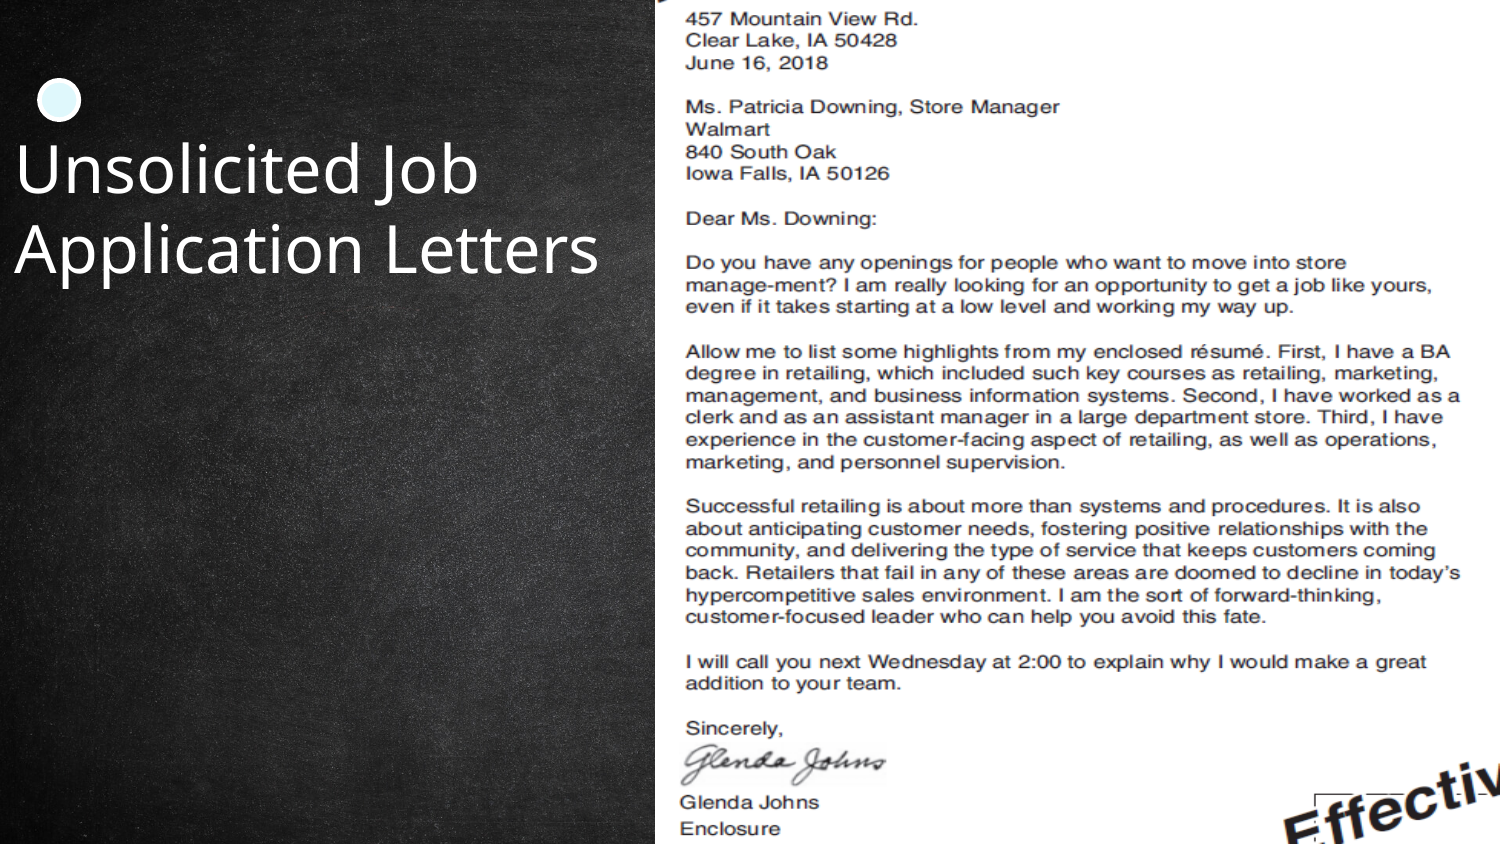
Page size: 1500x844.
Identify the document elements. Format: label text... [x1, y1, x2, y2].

picture [0, 0, 1500, 844]
text_box Unsolicited Job Application Letters [0, 119, 650, 295]
